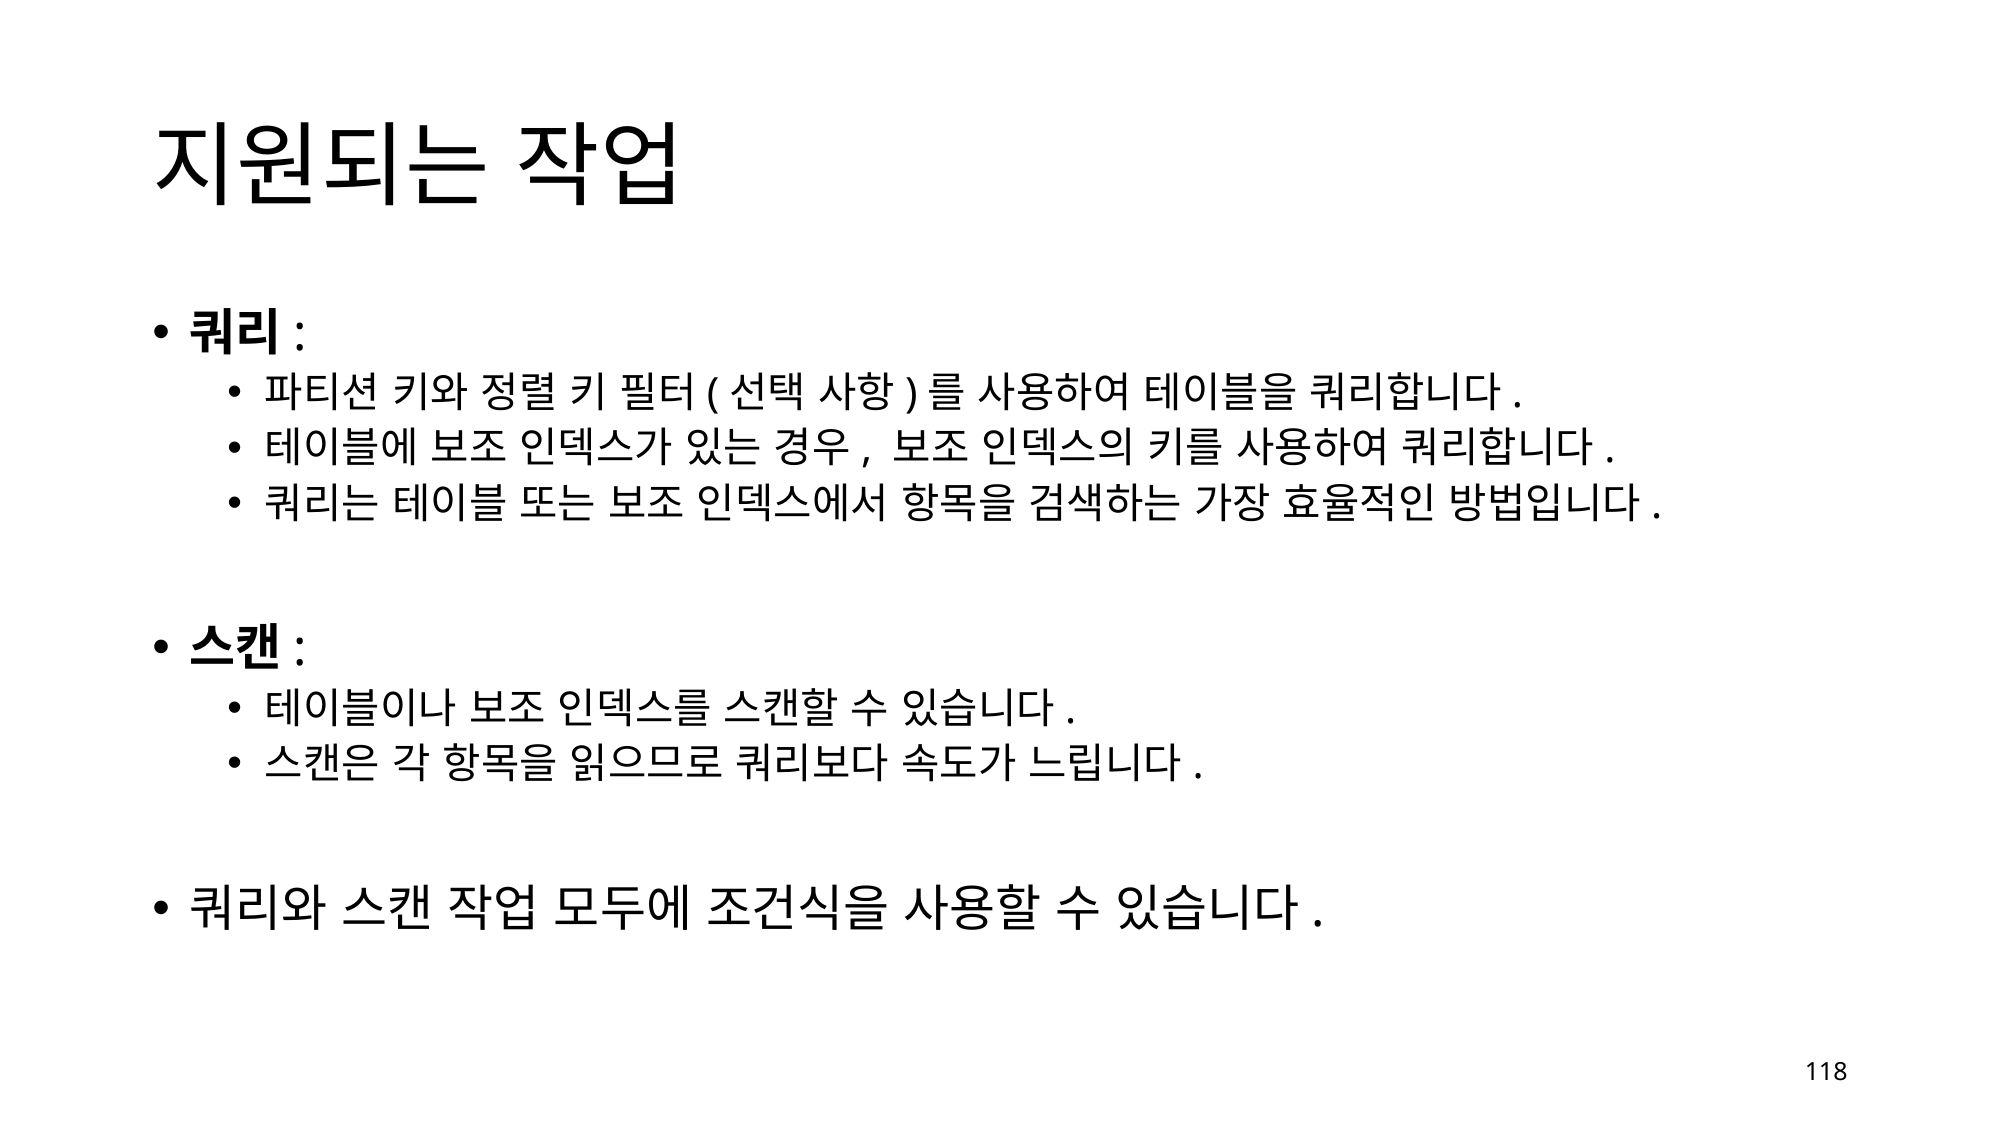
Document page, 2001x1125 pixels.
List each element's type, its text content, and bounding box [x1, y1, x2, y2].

list 쿼리: 파티션 키와 정렬 키 필터(선택 사항)를 사용하여 테이블을 쿼리합니다. 테이블에 보조 인덱스가 있는 경우, 보조 인덱스의 키를 사용하여 쿼리합니다. 쿼리는 테이블 또는 보조 인덱스에서 항목을 검색하는 가장 효율적인 방법입니다. 스캔: 테이블이나 보조 인덱스를 스캔할 수 있습니다. 스캔은 각 항목을 읽으므로 쿼리보다 속도가 느립니다. 쿼리와 스캔 작업 모두에 조건식을 사용할 수 있습니다. [137, 299, 1863, 1014]
slide_number 118 [1412, 1042, 1863, 1103]
title 지원되는 작업 [137, 59, 1863, 278]
